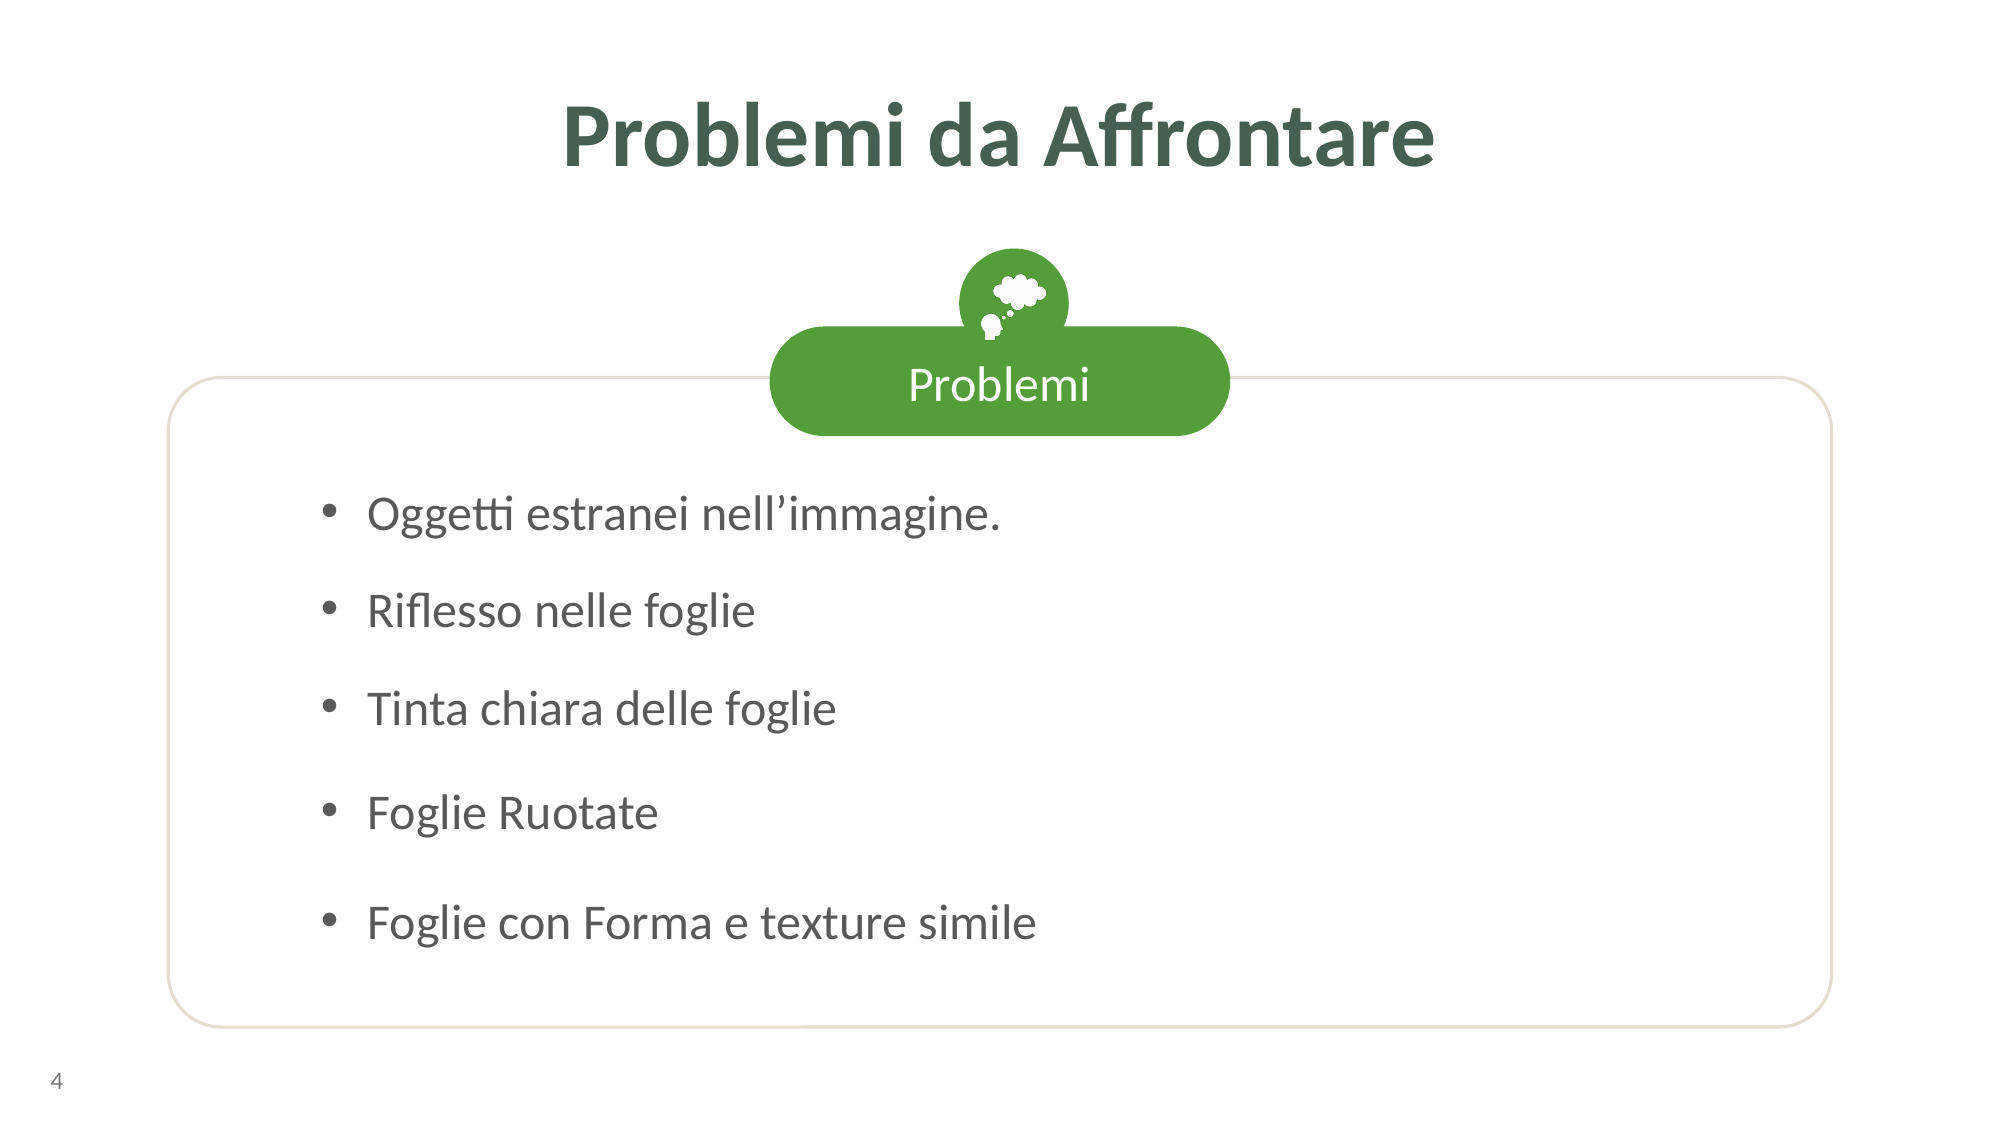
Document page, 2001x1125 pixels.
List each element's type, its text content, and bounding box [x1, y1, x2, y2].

text_box Oggetti estranei nell’immagine. [306, 472, 1399, 548]
text_box Problemi [768, 324, 1232, 438]
title Problemi da Affrontare [114, 77, 1886, 196]
text_box [957, 246, 1071, 360]
text_box Tinta chiara delle foglie [306, 667, 1399, 743]
picture [978, 270, 1050, 343]
text_box Riflesso nelle foglie [306, 570, 1399, 645]
text_box [166, 375, 1834, 1029]
slide_number 4 [11, 1049, 103, 1110]
text_box Foglie con Forma e texture simile [306, 882, 1399, 957]
text_box Foglie Ruotate [306, 771, 1399, 847]
